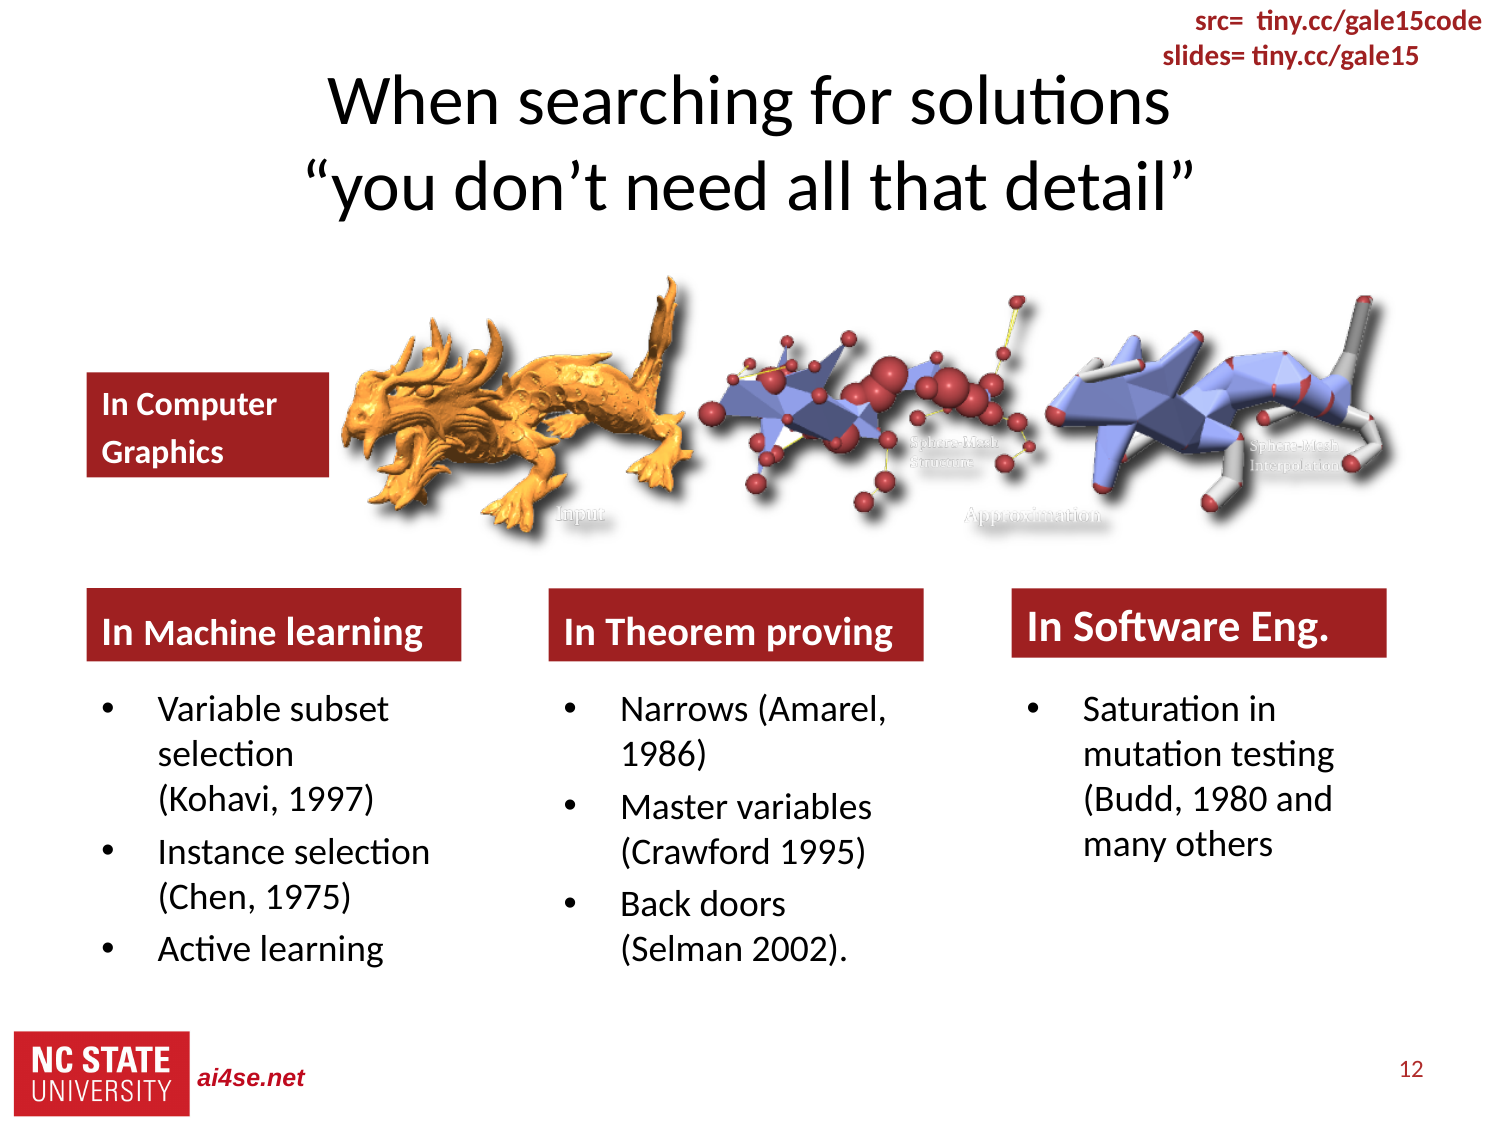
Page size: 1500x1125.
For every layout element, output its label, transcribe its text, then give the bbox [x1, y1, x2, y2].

text_box In Machine learning [84, 586, 464, 664]
title When searching for solutions “you don’t need all that detail” [75, 45, 1425, 233]
text_box Variable subset selection (Kohavi, 1997) Instance selection (Chen, 1975) Active learning [86, 676, 462, 1050]
picture [13, 1030, 191, 1118]
list In Software Eng. [1010, 586, 1389, 660]
text_box In Computer Graphics [84, 370, 328, 479]
list Saturation in mutation testing (Budd, 1980 and many others [1011, 676, 1387, 1009]
list In Theorem proving [547, 586, 926, 664]
list Narrows (Amarel, 1986) Master variables (Crawford 1995) Back doors (Selman 2002). [548, 676, 924, 1050]
picture [333, 267, 1410, 560]
